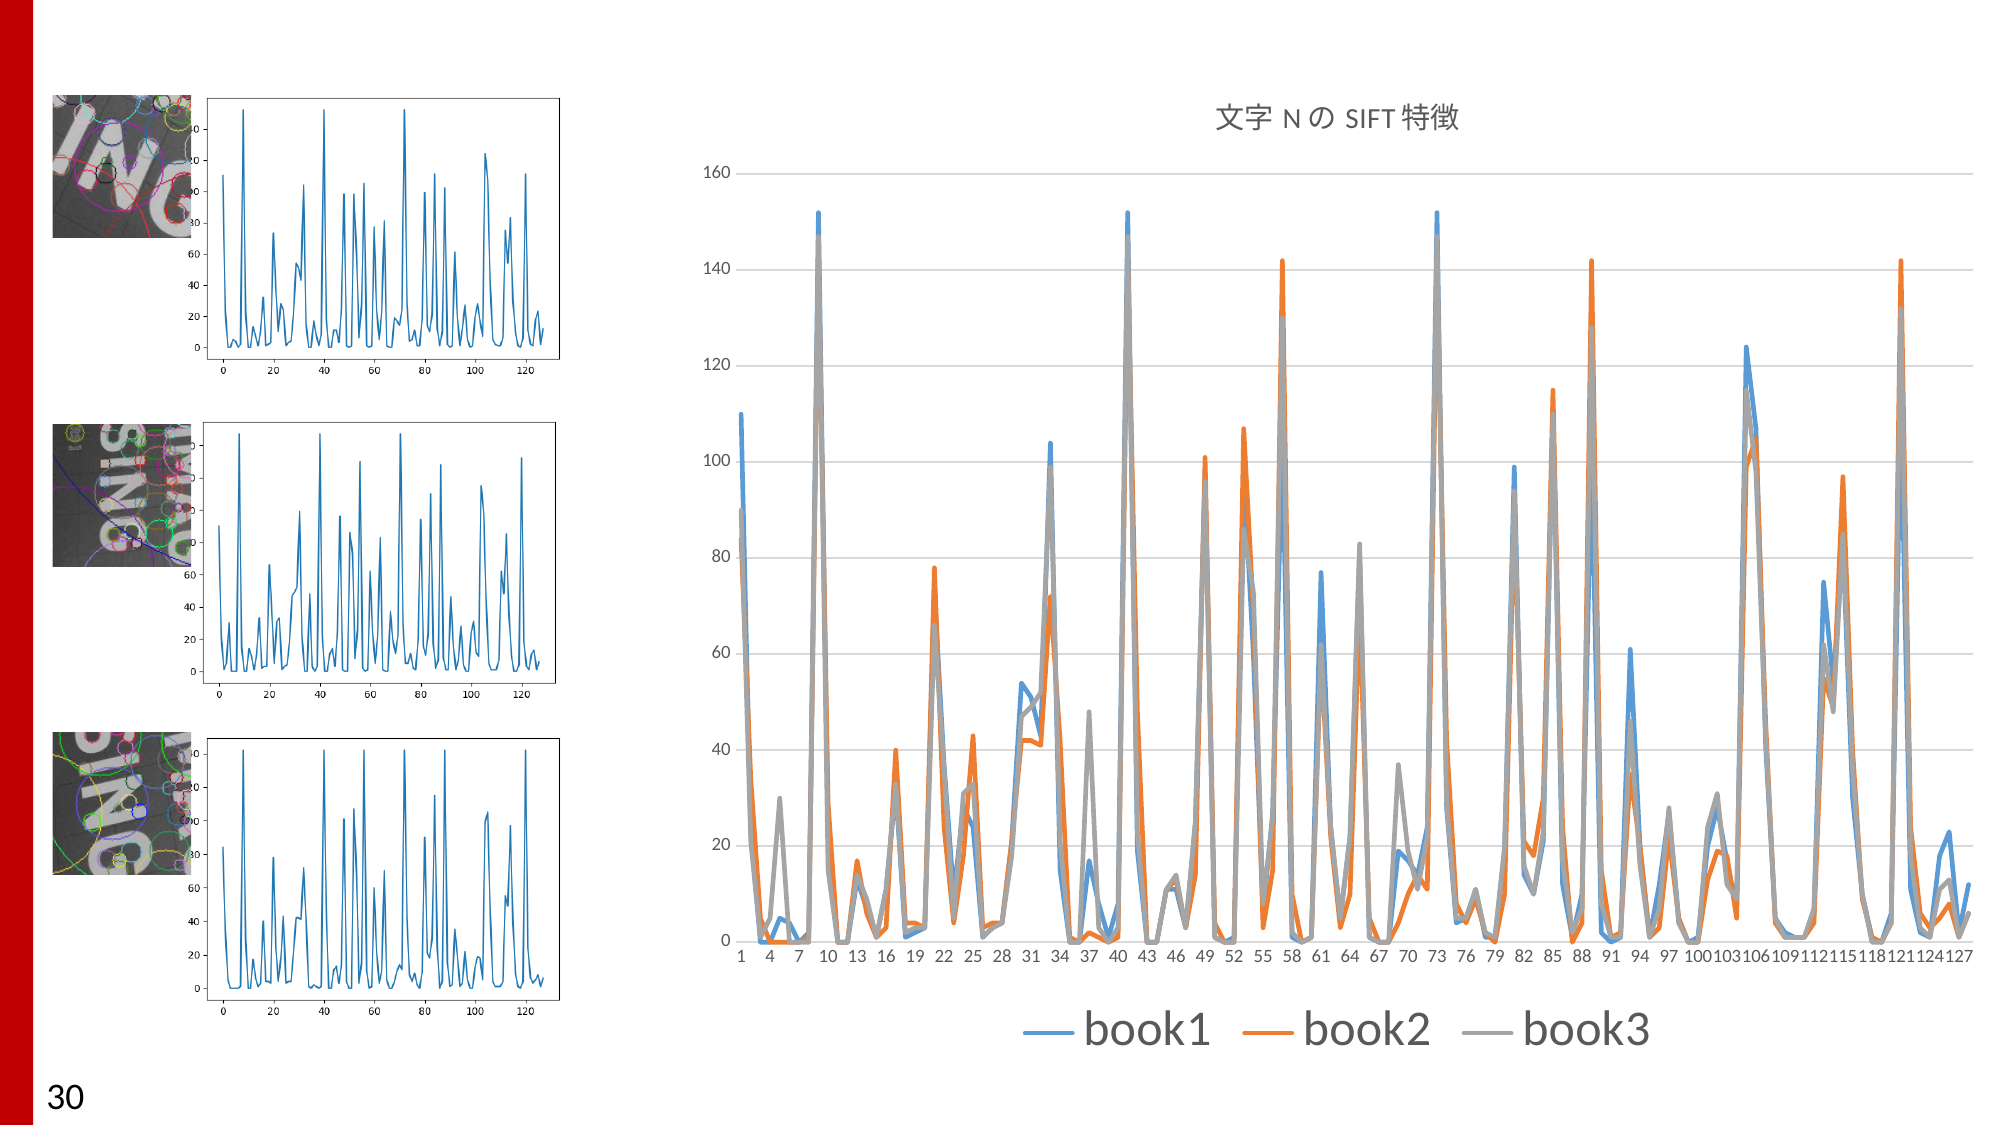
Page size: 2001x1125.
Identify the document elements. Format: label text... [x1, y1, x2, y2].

picture [52, 89, 579, 388]
picture [52, 407, 579, 706]
picture [52, 725, 579, 1024]
chart [675, 56, 2000, 1069]
slide_number 30 [31, 1064, 482, 1125]
